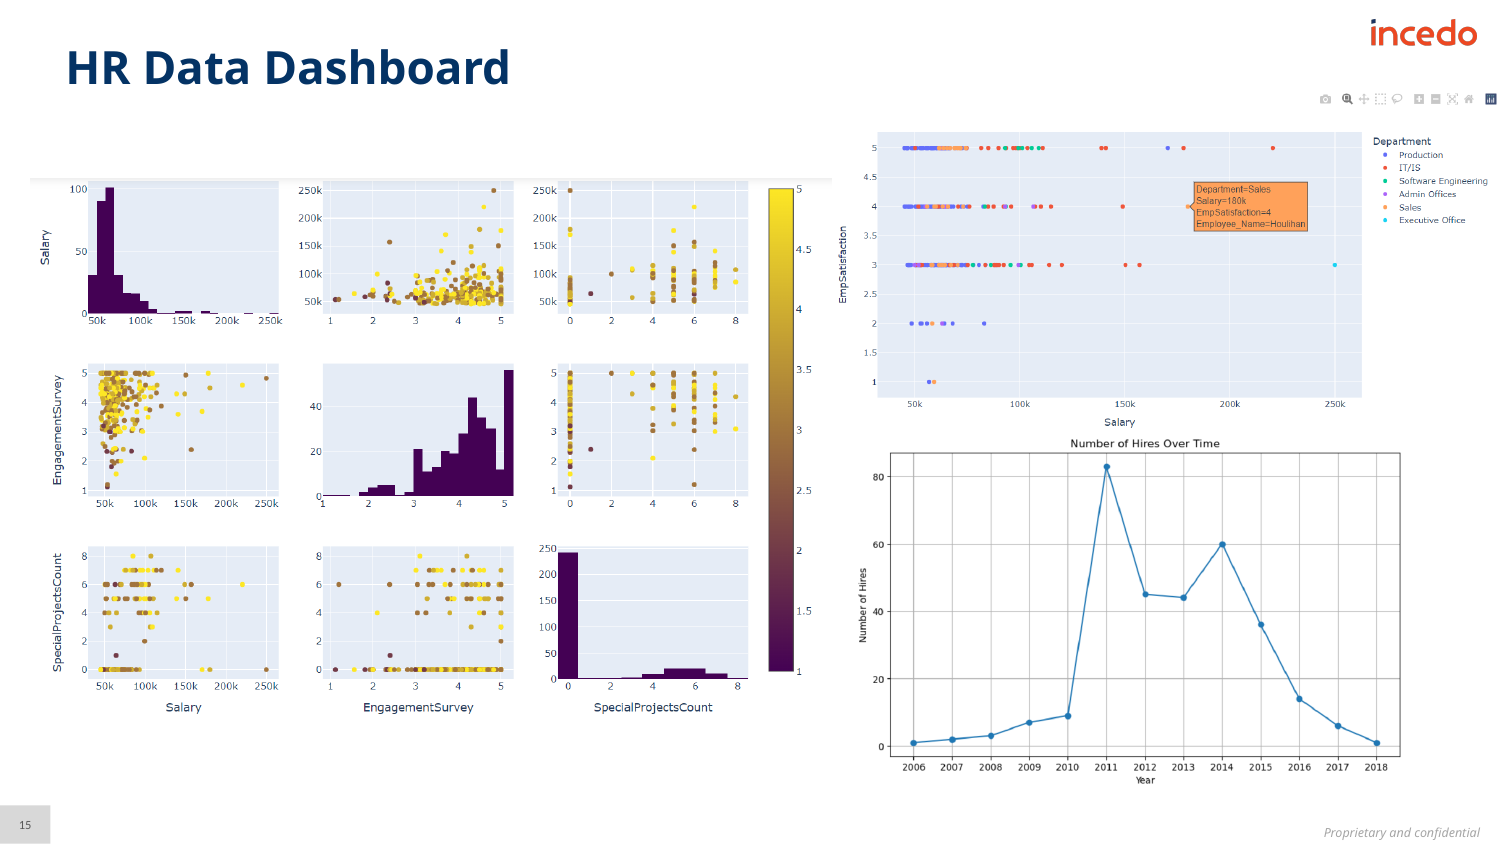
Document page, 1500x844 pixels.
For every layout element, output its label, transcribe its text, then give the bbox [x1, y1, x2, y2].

picture [1363, 13, 1485, 51]
title HR Data Dashboard [50, 23, 1251, 118]
picture [29, 91, 1500, 788]
slide_number 15 [0, 805, 51, 844]
